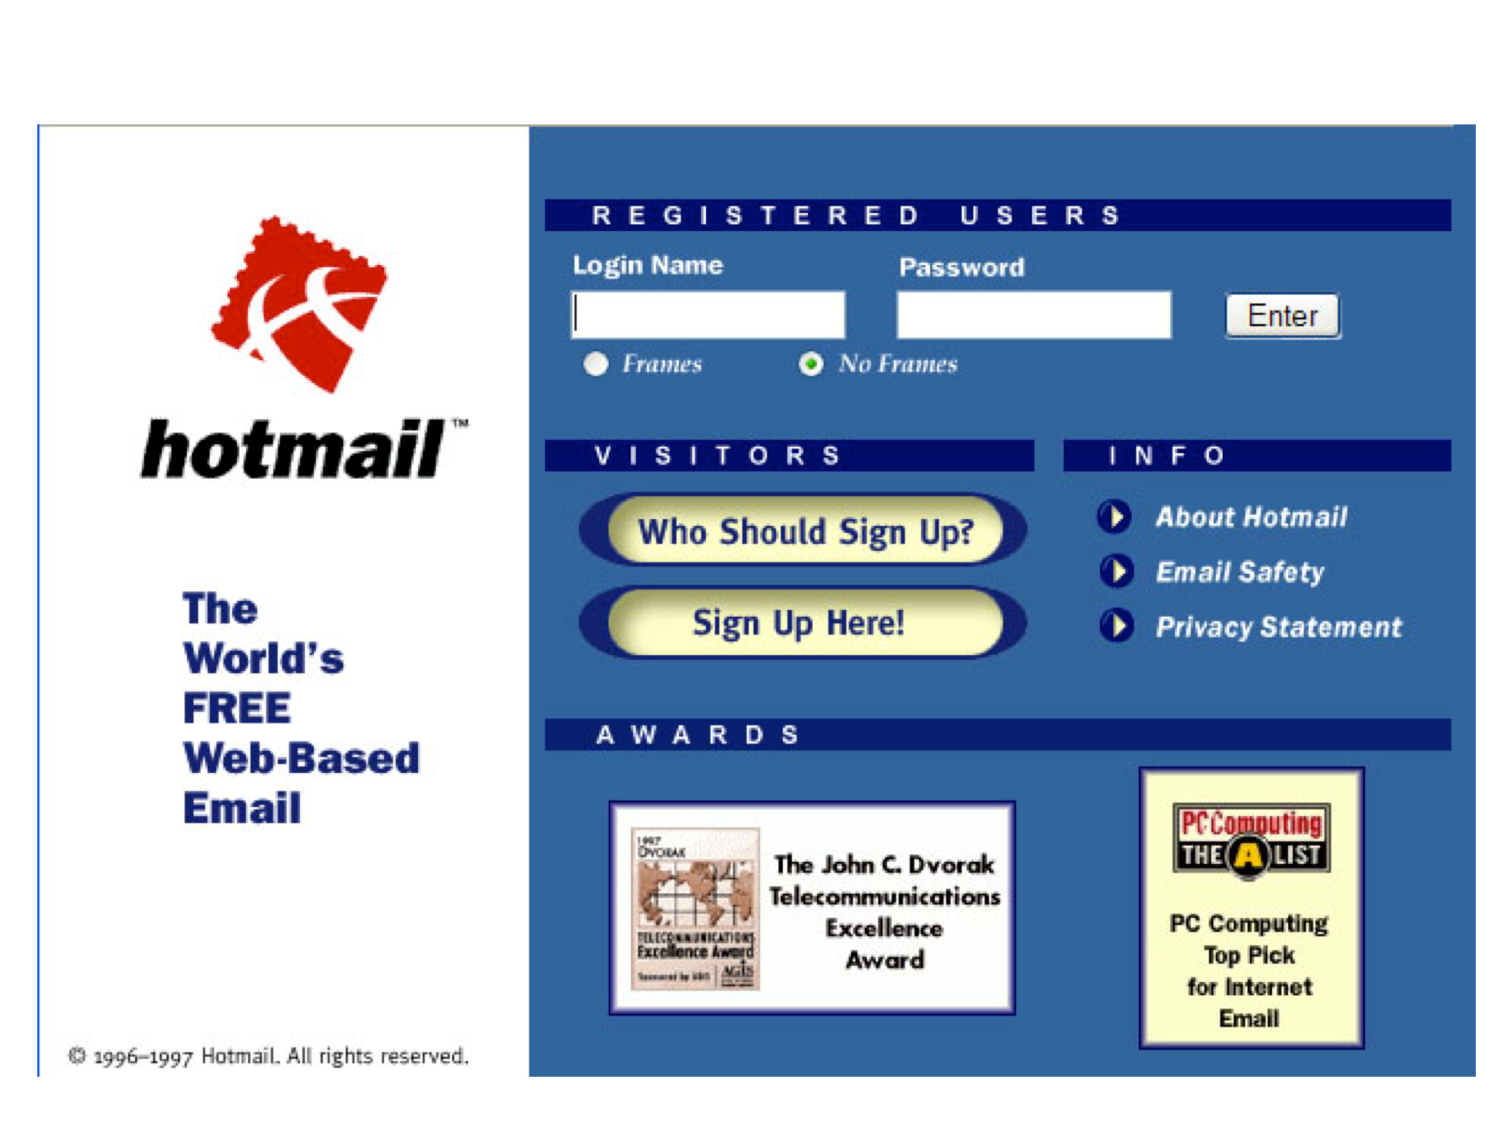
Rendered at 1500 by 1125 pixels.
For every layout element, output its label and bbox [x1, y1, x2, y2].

picture [37, 124, 1476, 1077]
